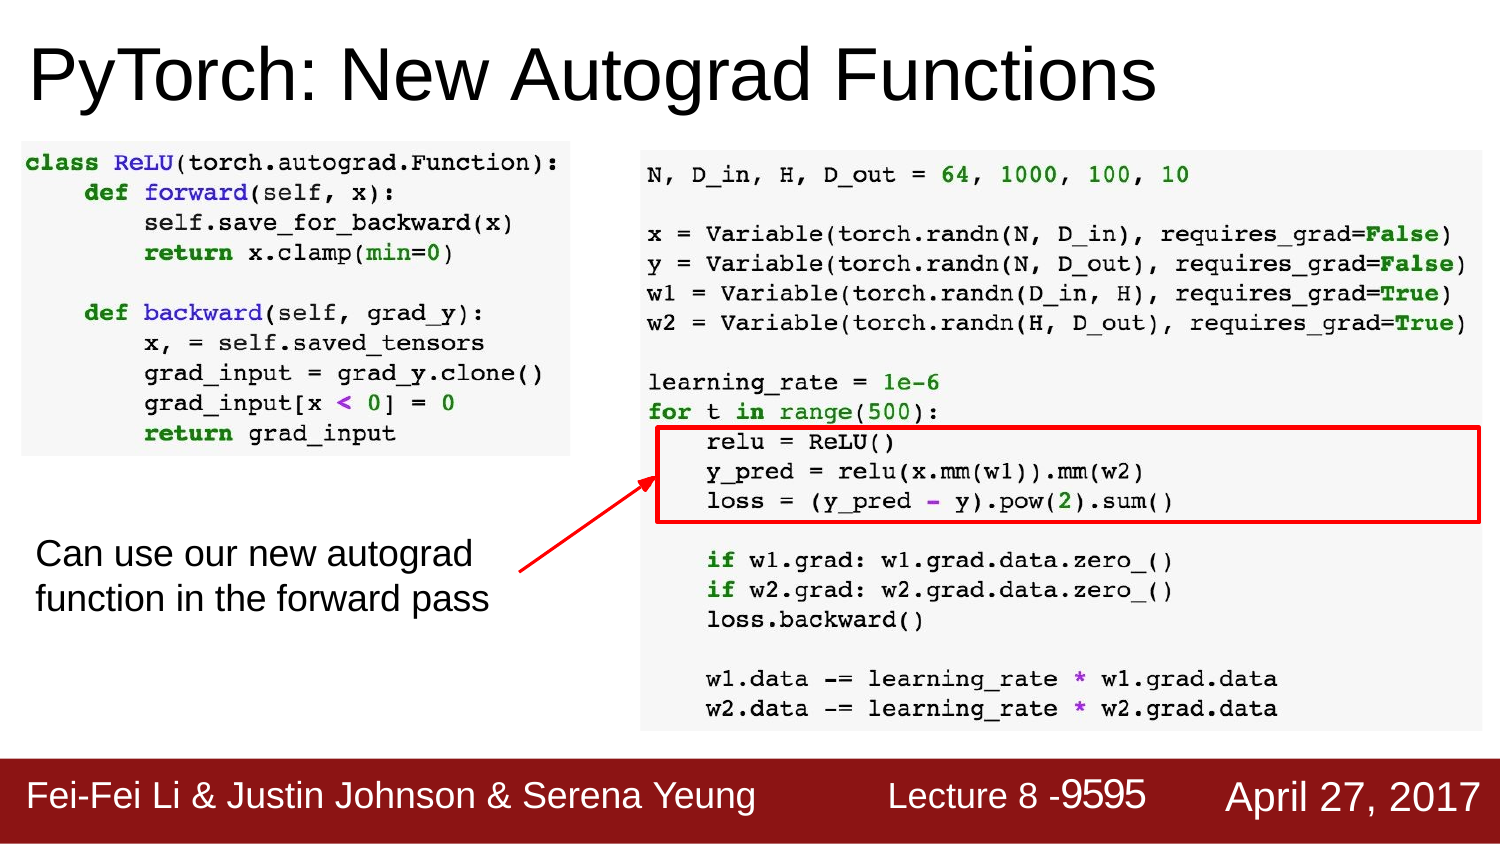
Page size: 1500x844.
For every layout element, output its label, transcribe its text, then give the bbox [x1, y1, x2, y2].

slide_number Fei-Fei Li & Justin Johnson & Serena Yeung [23, 772, 765, 844]
text_box Lecture 8 -9595 [885, 771, 1172, 822]
title PyTorch: New Autograd Functions [26, 23, 1171, 167]
text_box Can use our new autograd function in the forward pass [33, 526, 495, 619]
text_box [657, 427, 1480, 523]
text_box [21, 141, 571, 456]
footer April 27, 2017 [1223, 771, 1484, 844]
text_box [640, 150, 1483, 731]
text_box [637, 476, 656, 492]
